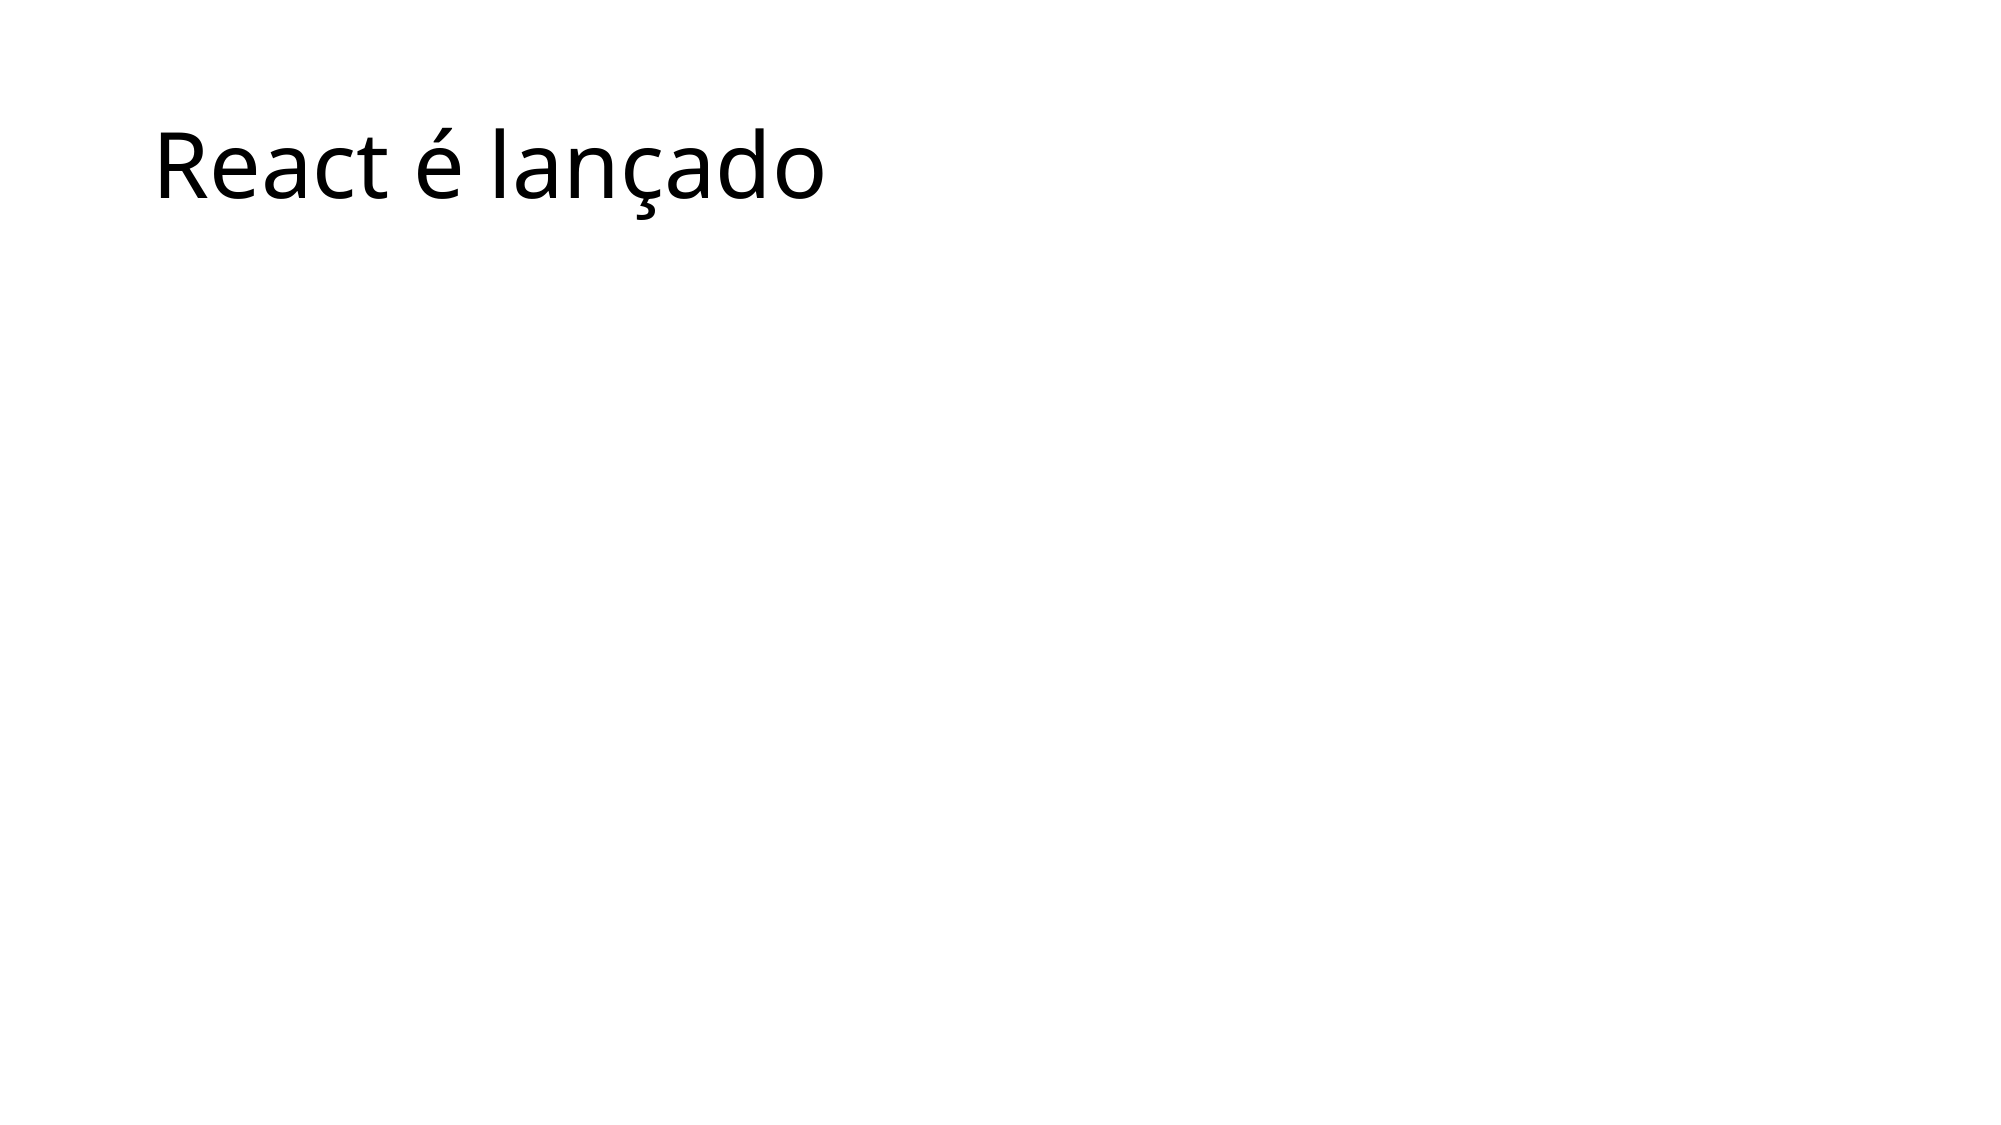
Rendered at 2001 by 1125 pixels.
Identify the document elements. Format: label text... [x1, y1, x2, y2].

title React é lançado [137, 59, 1863, 278]
